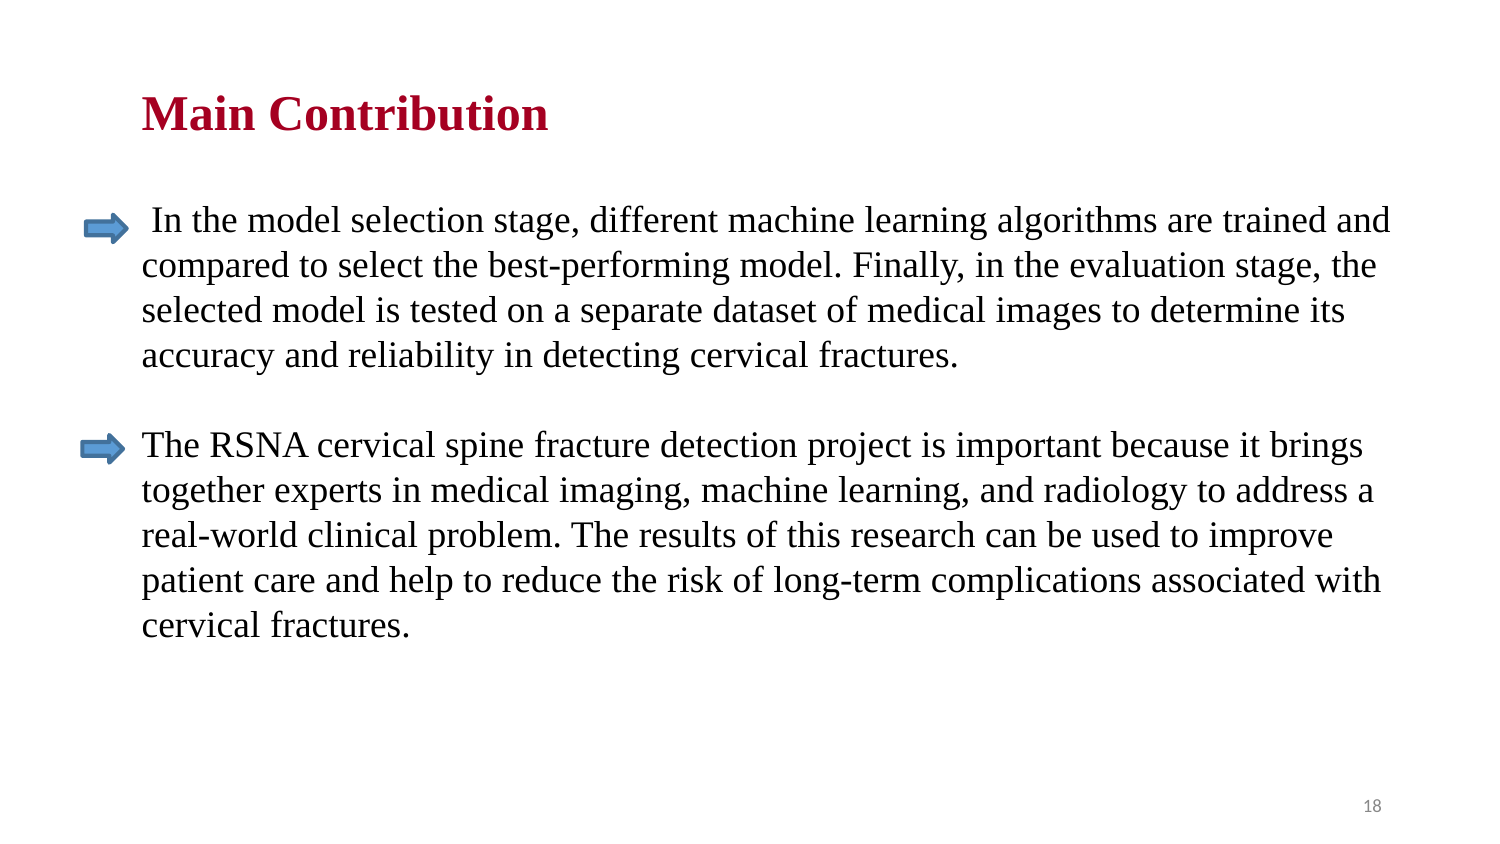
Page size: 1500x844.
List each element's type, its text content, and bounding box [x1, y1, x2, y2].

title Main Contribution [126, 72, 666, 144]
text_box [82, 435, 124, 463]
text_box [86, 214, 127, 243]
text_box In the model selection stage, different machine learning algorithms are trained and compared to select the best-performing model. Finally, in the evaluation stage, the selected model is tested on a separate dataset of medical images to determine its accuracy and reliability in detecting cervical fractures. The RSNA cervical spine fracture detection project is important because it brings together experts in medical imaging, machine learning, and radiology to address a real-world clinical problem. The results of this research can be used to improve patient care and help to reduce the risk of long-term complications associated with cervical fractures. [126, 187, 1414, 652]
slide_number ‹#› [1059, 782, 1397, 827]
